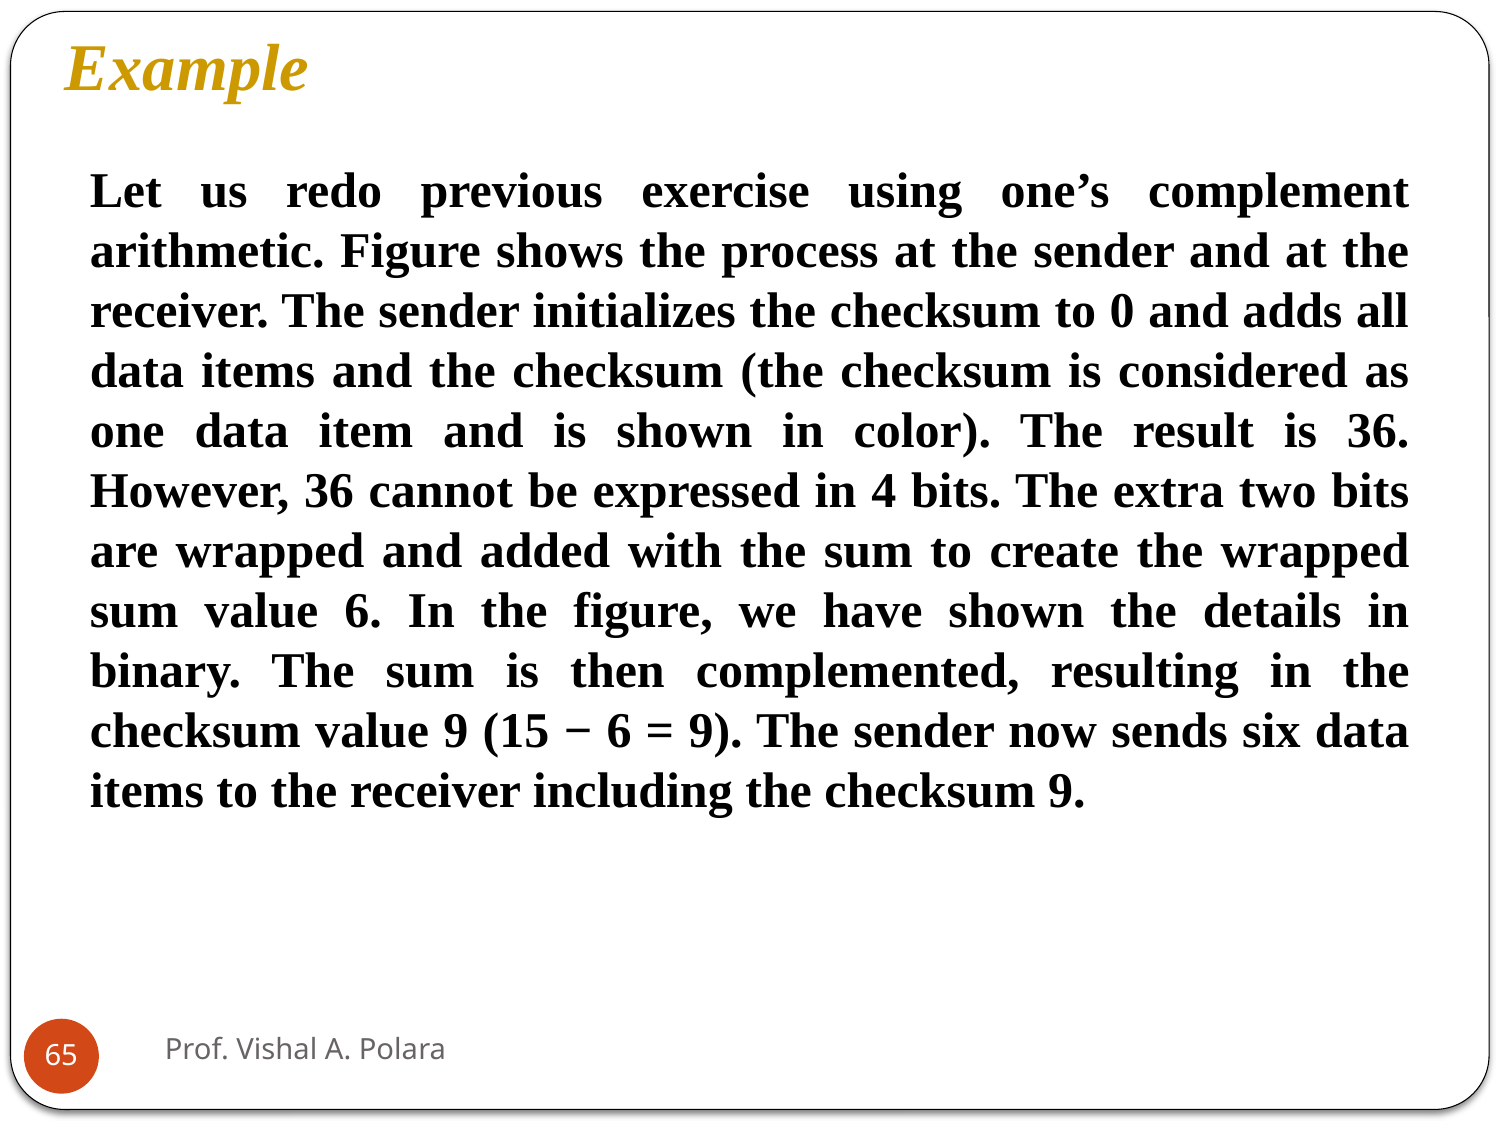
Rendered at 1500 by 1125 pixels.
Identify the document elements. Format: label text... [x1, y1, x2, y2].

text_box Let us redo previous exercise using one’s complement arithmetic. Figure shows the process at the sender and at the receiver. The sender initializes the checksum to 0 and adds all data items and the checksum (the checksum is considered as one data item and is shown in color). The result is 36. However, 36 cannot be expressed in 4 bits. The extra two bits are wrapped and added with the sum to create the wrapped sum value 6. In the figure, we have shown the details in binary. The sum is then complemented, resulting in the checksum value 9 (15 − 6 = 9). The sender now sends six data items to the receiver including the checksum 9. [74, 149, 1425, 825]
footer Prof. Vishal A. Polara [150, 1012, 800, 1088]
text_box Example [50, 16, 623, 112]
slide_number 65 [23, 1018, 99, 1094]
